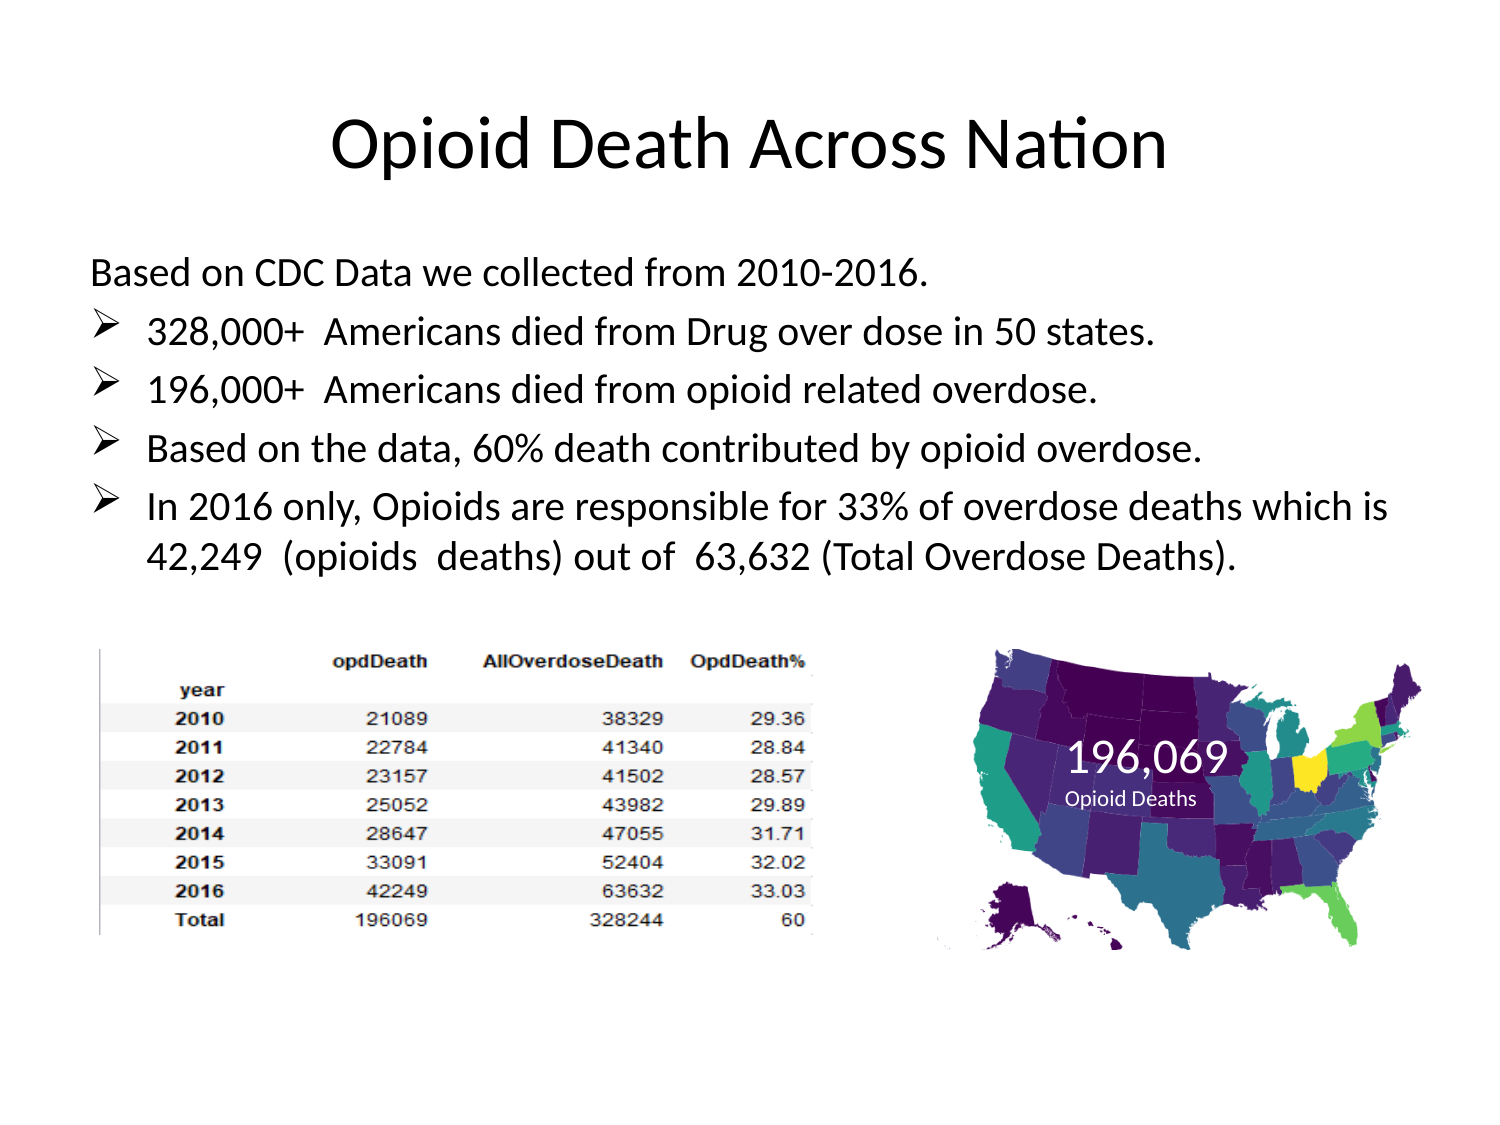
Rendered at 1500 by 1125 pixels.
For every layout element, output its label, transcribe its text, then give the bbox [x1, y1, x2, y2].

picture [937, 649, 1425, 951]
picture [99, 649, 813, 936]
list Based on CDC Data we collected from 2010-2016. 328,000+ Americans died from Drug over dose in 50 states. 196,000+ Americans died from opioid related overdose. Based on the data, 60% death contributed by opioid overdose. In 2016 only, Opioids are responsible for 33% of overdose deaths which is 42,249 (opioids deaths) out of 63,632 (Total Overdose Deaths). [75, 237, 1425, 1005]
title Opioid Death Across Nation [75, 45, 1425, 233]
